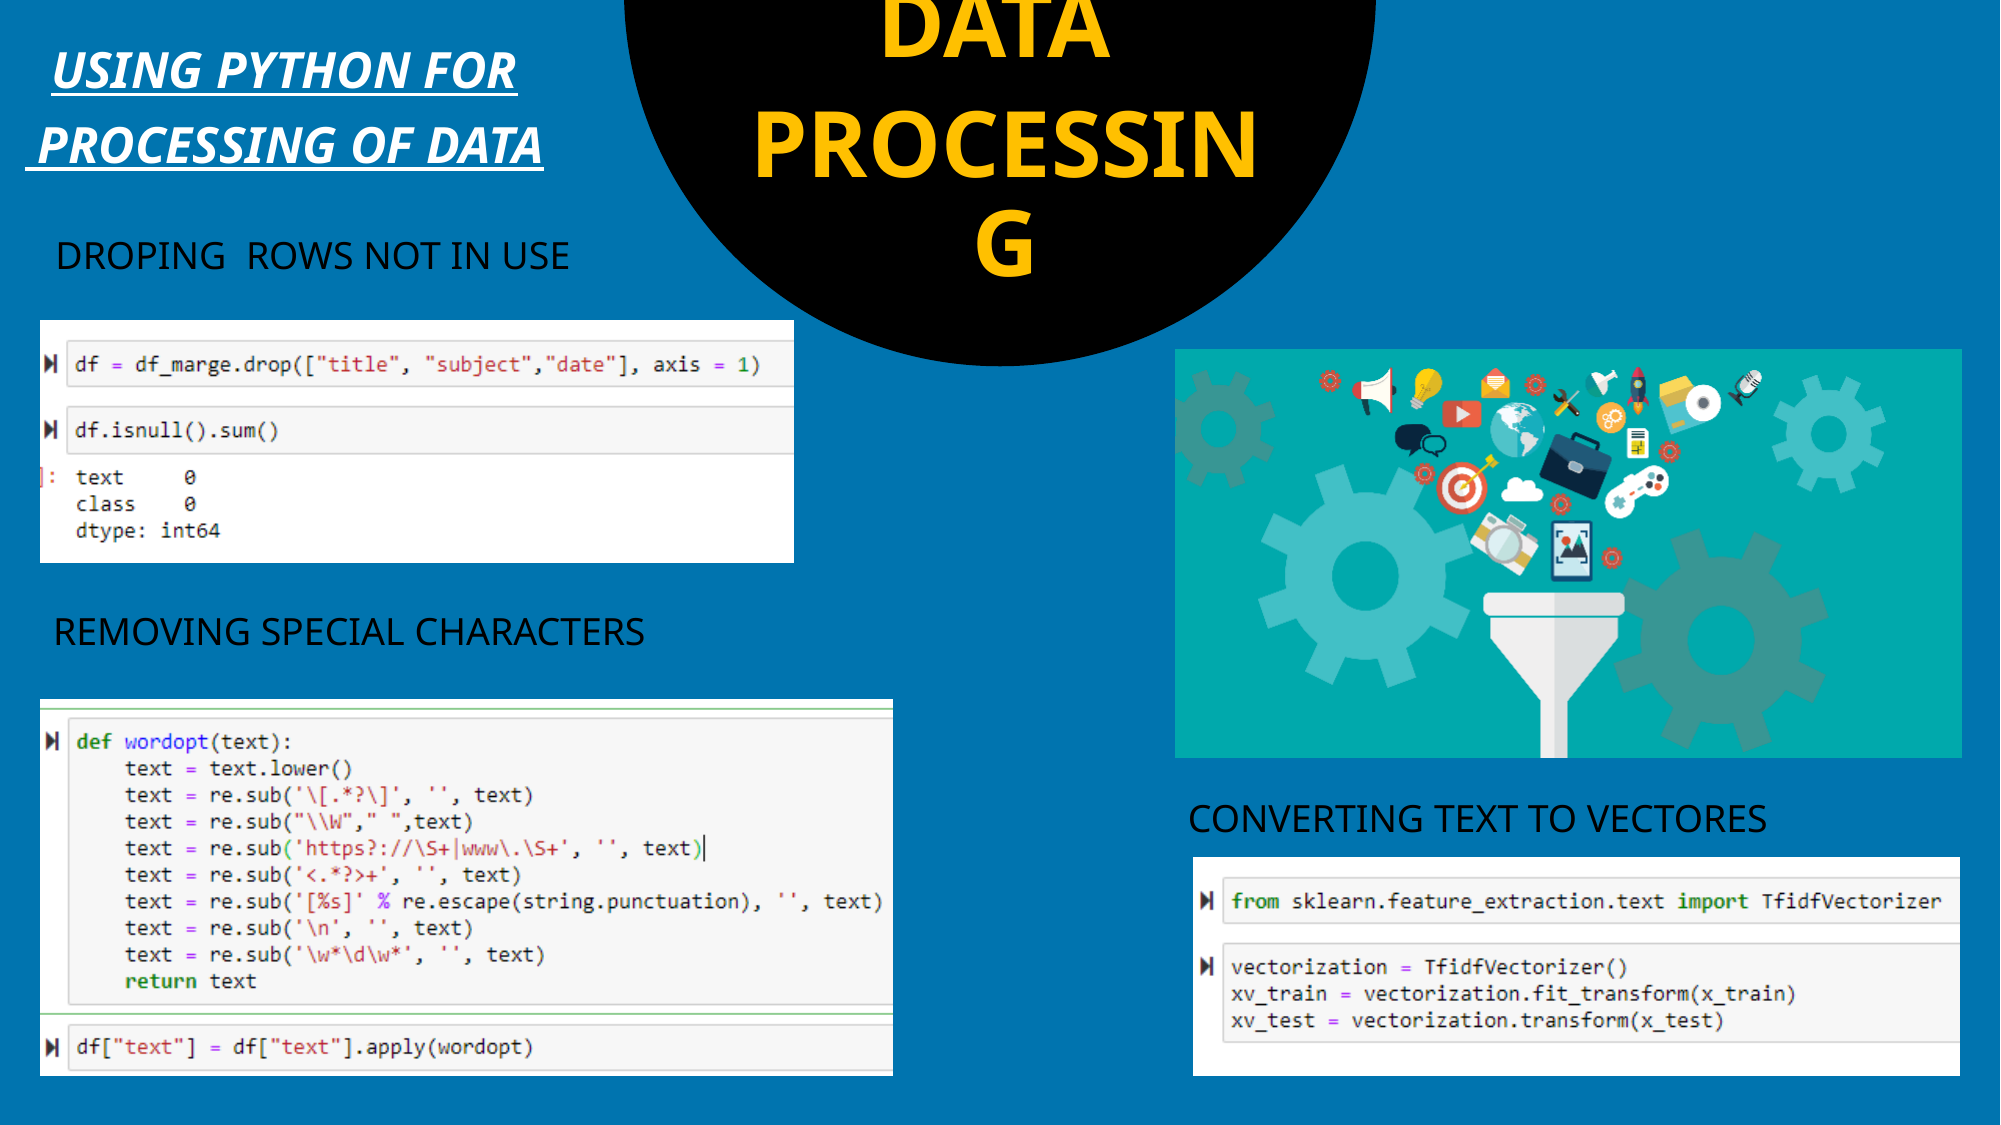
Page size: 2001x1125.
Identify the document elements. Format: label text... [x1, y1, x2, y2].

text_box REMOVING SPECIAL CHARACTERS [38, 600, 890, 661]
text_box CONVERTING TEXT TO VECTORES [1173, 787, 1960, 848]
picture [41, 321, 793, 562]
list USING PYTHON FOR PROCESSING OF DATA [0, 38, 708, 184]
picture [1194, 858, 1959, 1075]
text_box DROPING ROWS NOT IN USE [40, 224, 653, 285]
list DATA PROCESSING [708, 18, 1305, 255]
picture [1176, 350, 1961, 757]
picture [41, 700, 892, 1075]
